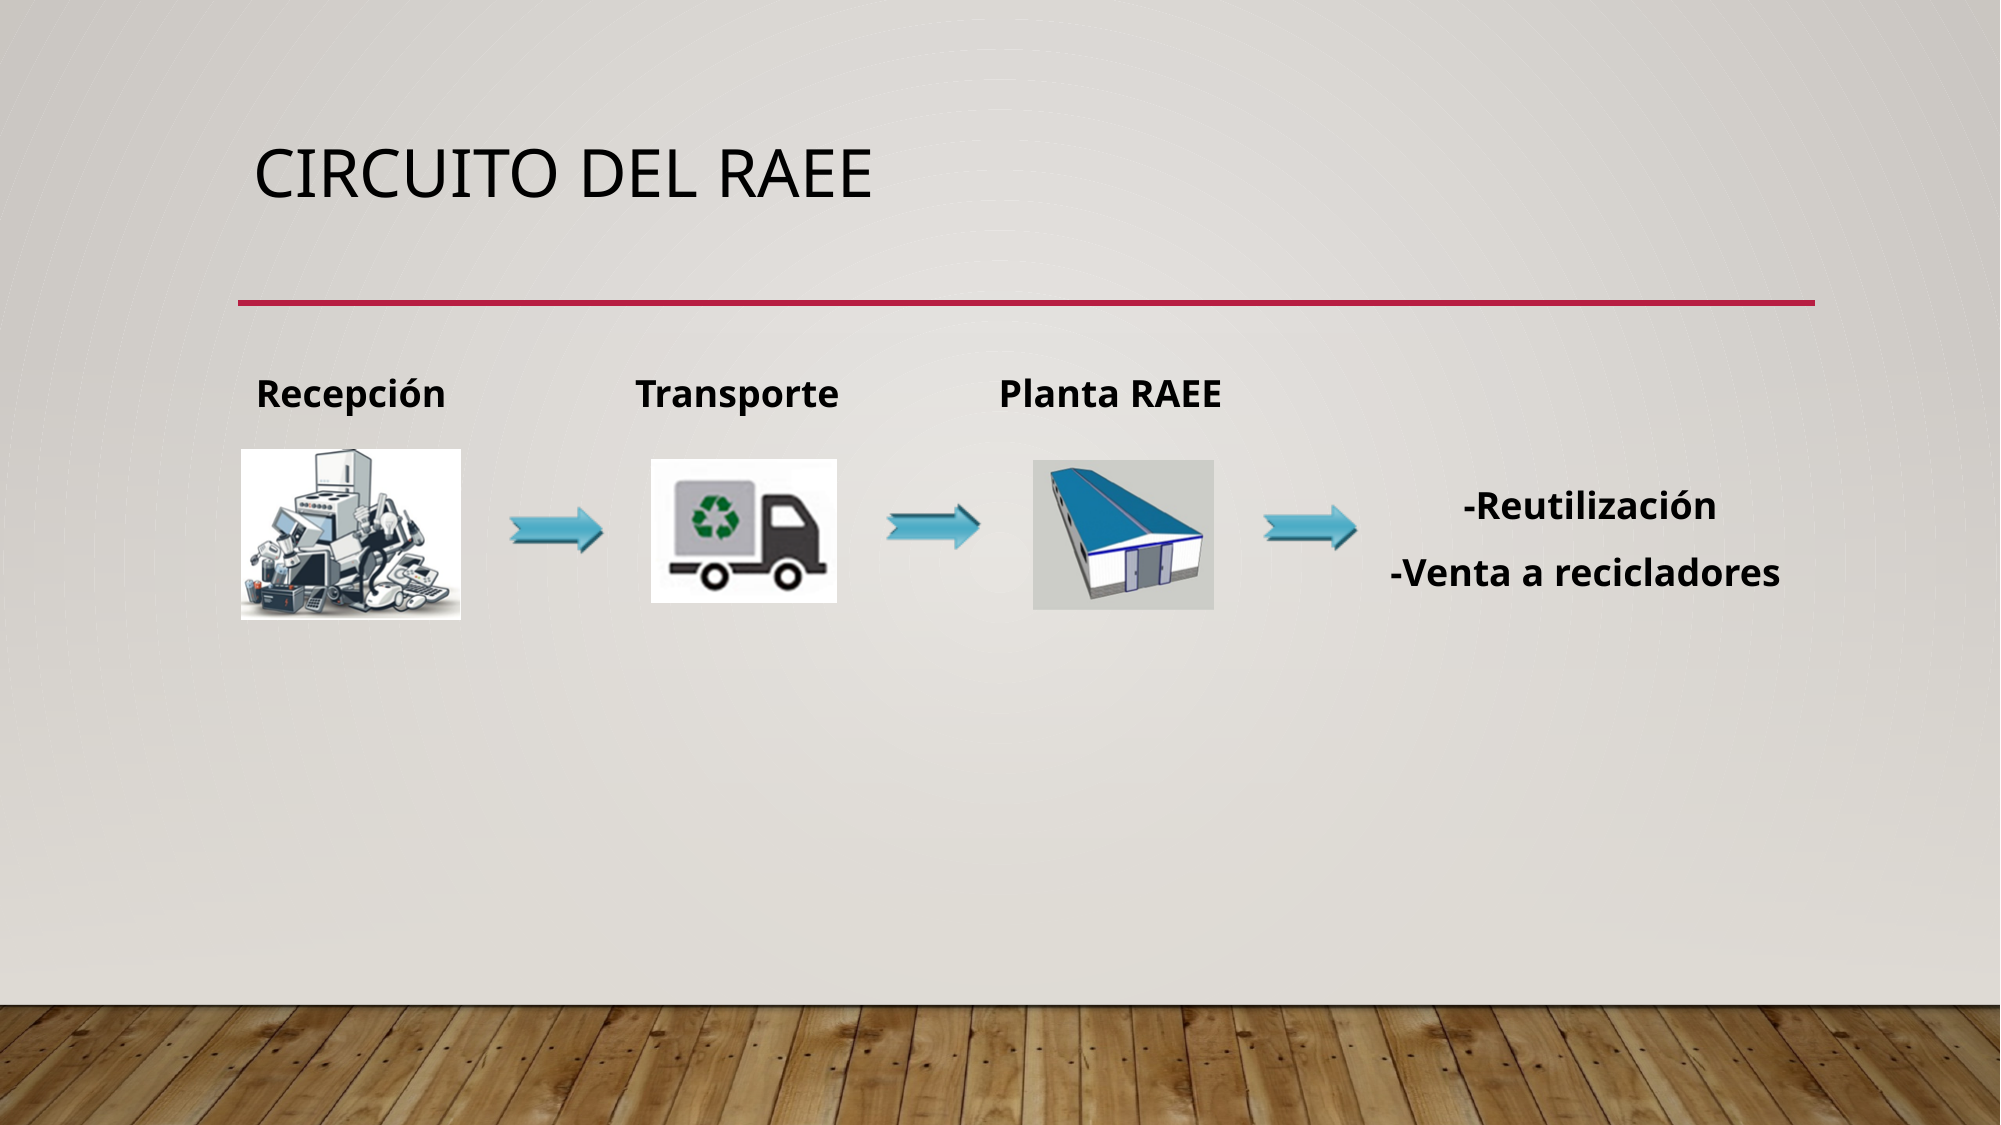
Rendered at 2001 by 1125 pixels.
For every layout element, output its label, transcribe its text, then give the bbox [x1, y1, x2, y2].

picture [651, 459, 837, 603]
text_box Planta RAEE [983, 362, 1248, 423]
text_box Recepción [241, 362, 462, 423]
picture [1259, 501, 1360, 554]
text_box -Venta a recicladores [1375, 542, 1806, 602]
text_box Transporte [620, 362, 855, 423]
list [241, 449, 462, 621]
picture [1033, 460, 1214, 610]
text_box -Reutilización [1448, 474, 1733, 534]
title CIRCUITO DEL RAEE [238, 131, 1814, 305]
picture [882, 500, 983, 554]
picture [505, 504, 606, 557]
picture [0, 1005, 2000, 1125]
